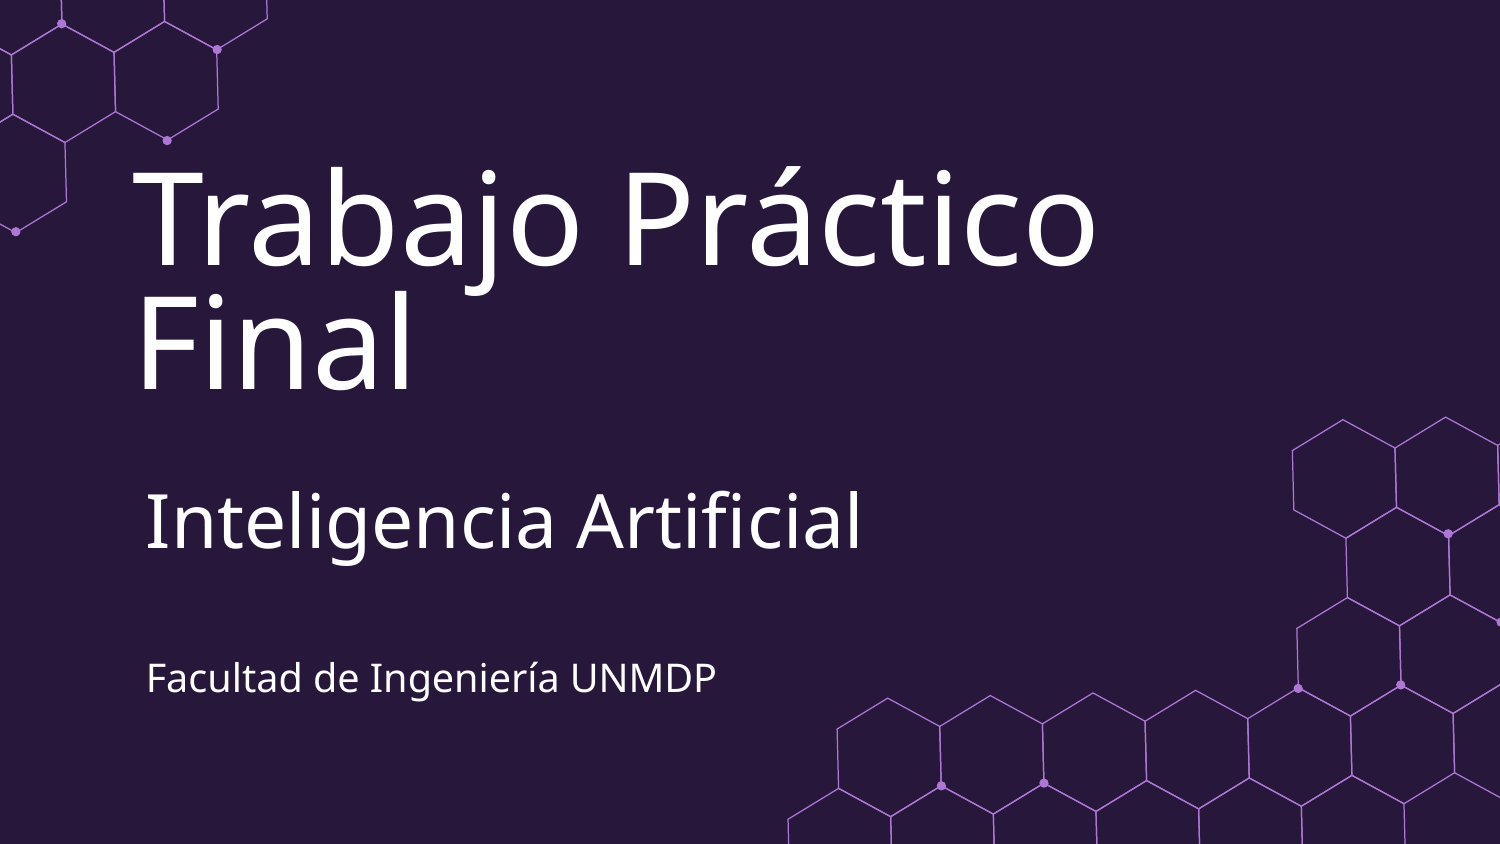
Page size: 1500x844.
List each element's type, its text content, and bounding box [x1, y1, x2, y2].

subtitle Inteligencia Artificial Facultad de Ingeniería UNMDP [130, 458, 1345, 725]
title Trabajo Práctico Final [116, 74, 1206, 430]
